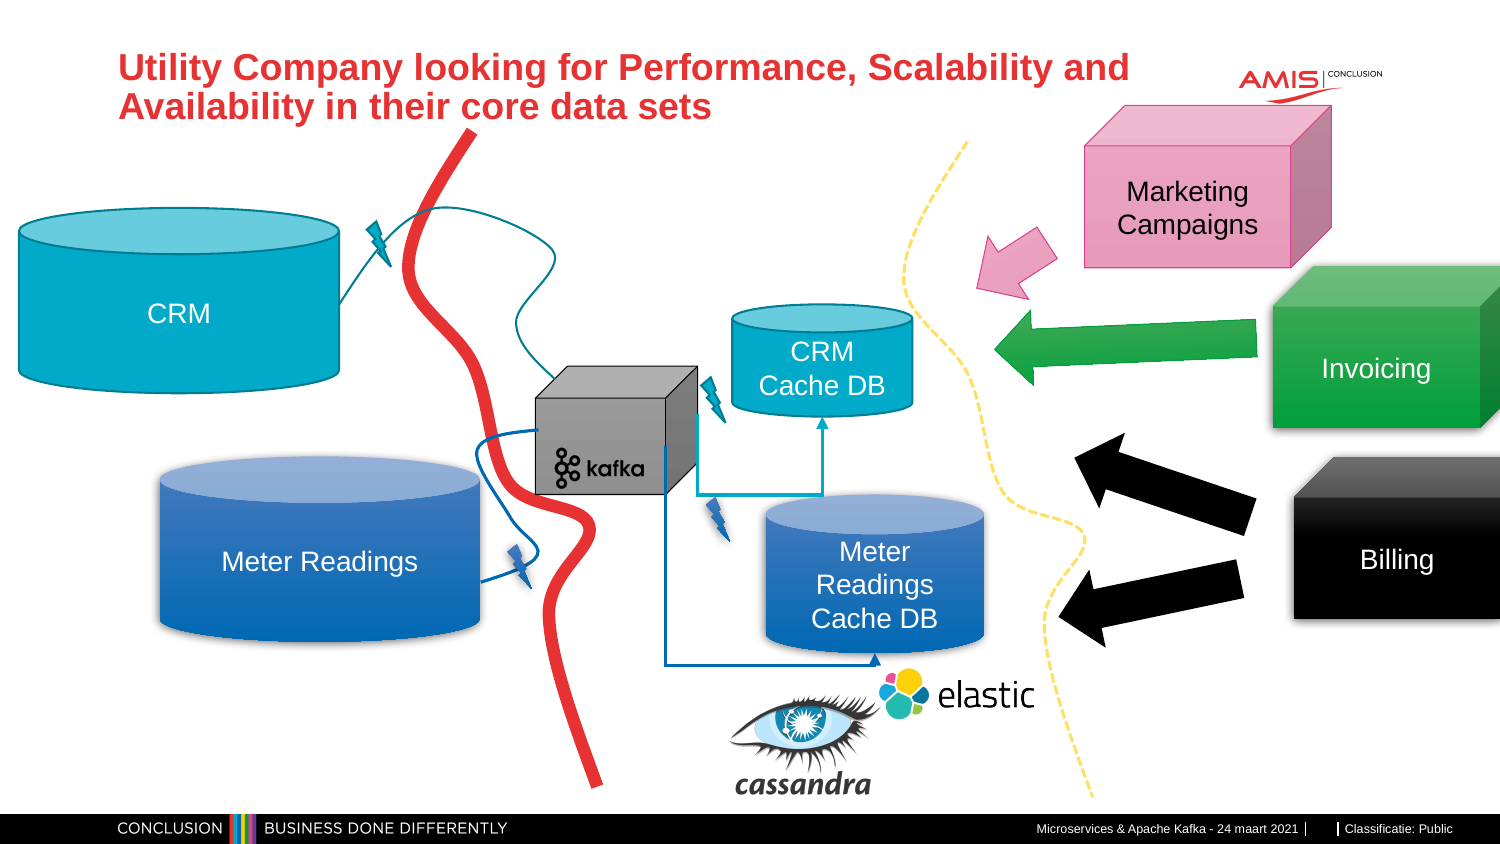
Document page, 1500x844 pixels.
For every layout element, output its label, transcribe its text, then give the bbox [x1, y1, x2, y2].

text_box Meter Readings Cache DB [765, 494, 984, 654]
text_box [423, 130, 488, 213]
text_box [1005, 309, 1258, 387]
text_box [460, 347, 530, 436]
text_box CRM [17, 206, 341, 395]
text_box Meter Readings [159, 456, 480, 642]
text_box Invoicing [1273, 265, 1500, 428]
picture [0, 814, 236, 844]
text_box [365, 219, 393, 268]
picture [1205, 59, 1388, 106]
text_box CRM Cache DB [731, 303, 914, 418]
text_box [697, 360, 733, 415]
picture [548, 441, 650, 495]
picture [239, 814, 1500, 844]
text_box [1074, 432, 1257, 536]
text_box [1059, 559, 1245, 648]
text_box [987, 226, 1058, 301]
text_box [507, 543, 532, 590]
footer Microservices & Apache Kafka - 24 maart 2021 [814, 820, 1299, 839]
text_box [475, 428, 540, 584]
picture [726, 664, 1036, 797]
text_box Marketing Campaigns [1084, 104, 1332, 269]
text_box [665, 446, 766, 574]
text_box [716, 415, 727, 424]
title Utility Company looking for Performance, Scalability and Availability in their core data sets [118, 47, 1205, 130]
text_box [338, 206, 557, 380]
text_box [534, 365, 697, 496]
text_box Billing [1294, 456, 1500, 620]
text_box [902, 141, 1094, 798]
text_box [516, 448, 599, 787]
